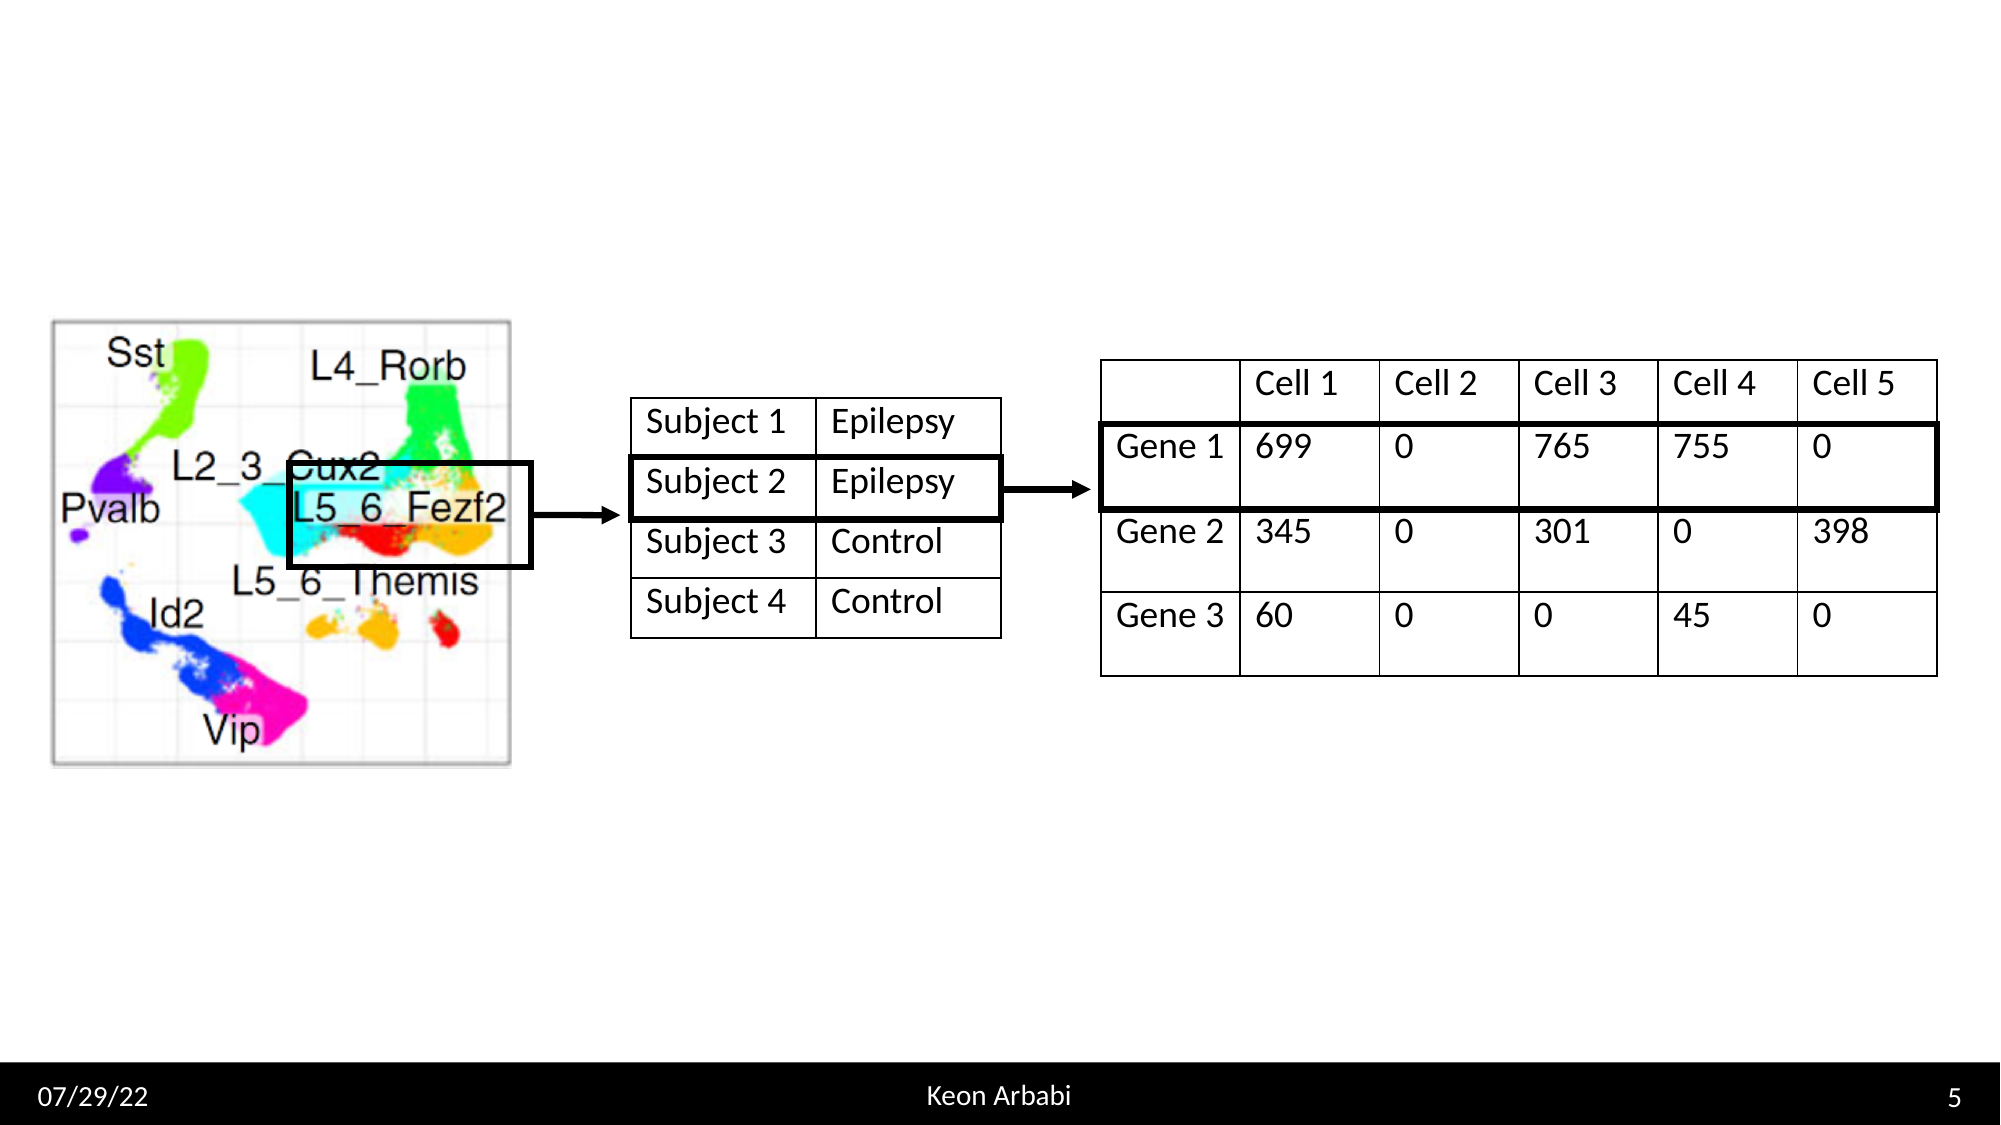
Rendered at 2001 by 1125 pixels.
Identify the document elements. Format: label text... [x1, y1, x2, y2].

table_cell Control [817, 520, 1000, 577]
text_box [1100, 423, 1938, 511]
table_cell Gene 2 [1102, 511, 1239, 591]
table_header Subject 1 [632, 399, 815, 456]
table_cell Gene 3 [1102, 593, 1239, 675]
table_header Cell 5 [1798, 361, 1936, 422]
table_cell Subject 4 [632, 579, 815, 637]
table_header Epilepsy [817, 399, 1000, 456]
table_header Cell 4 [1659, 361, 1797, 422]
picture [44, 315, 512, 769]
table_cell 60 [1241, 593, 1379, 675]
table_header [1102, 361, 1239, 422]
table_header Cell 2 [1380, 361, 1518, 422]
table_cell 45 [1659, 593, 1797, 675]
table_cell 0 [1520, 593, 1657, 675]
text_box [512, 462, 532, 568]
table_cell 398 [1798, 511, 1936, 591]
table_header Cell 3 [1520, 361, 1657, 422]
table_cell 0 [1798, 593, 1936, 675]
table_cell Subject 3 [632, 520, 815, 577]
table_cell Control [817, 579, 1000, 637]
table_cell 0 [1659, 511, 1797, 591]
table_cell 345 [1241, 511, 1379, 591]
table_cell 0 [1380, 593, 1518, 675]
table_cell 0 [1380, 511, 1518, 591]
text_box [0, 1062, 2000, 1125]
table_cell 301 [1520, 511, 1657, 591]
table_header Cell 1 [1241, 361, 1379, 422]
text_box [630, 456, 1002, 520]
